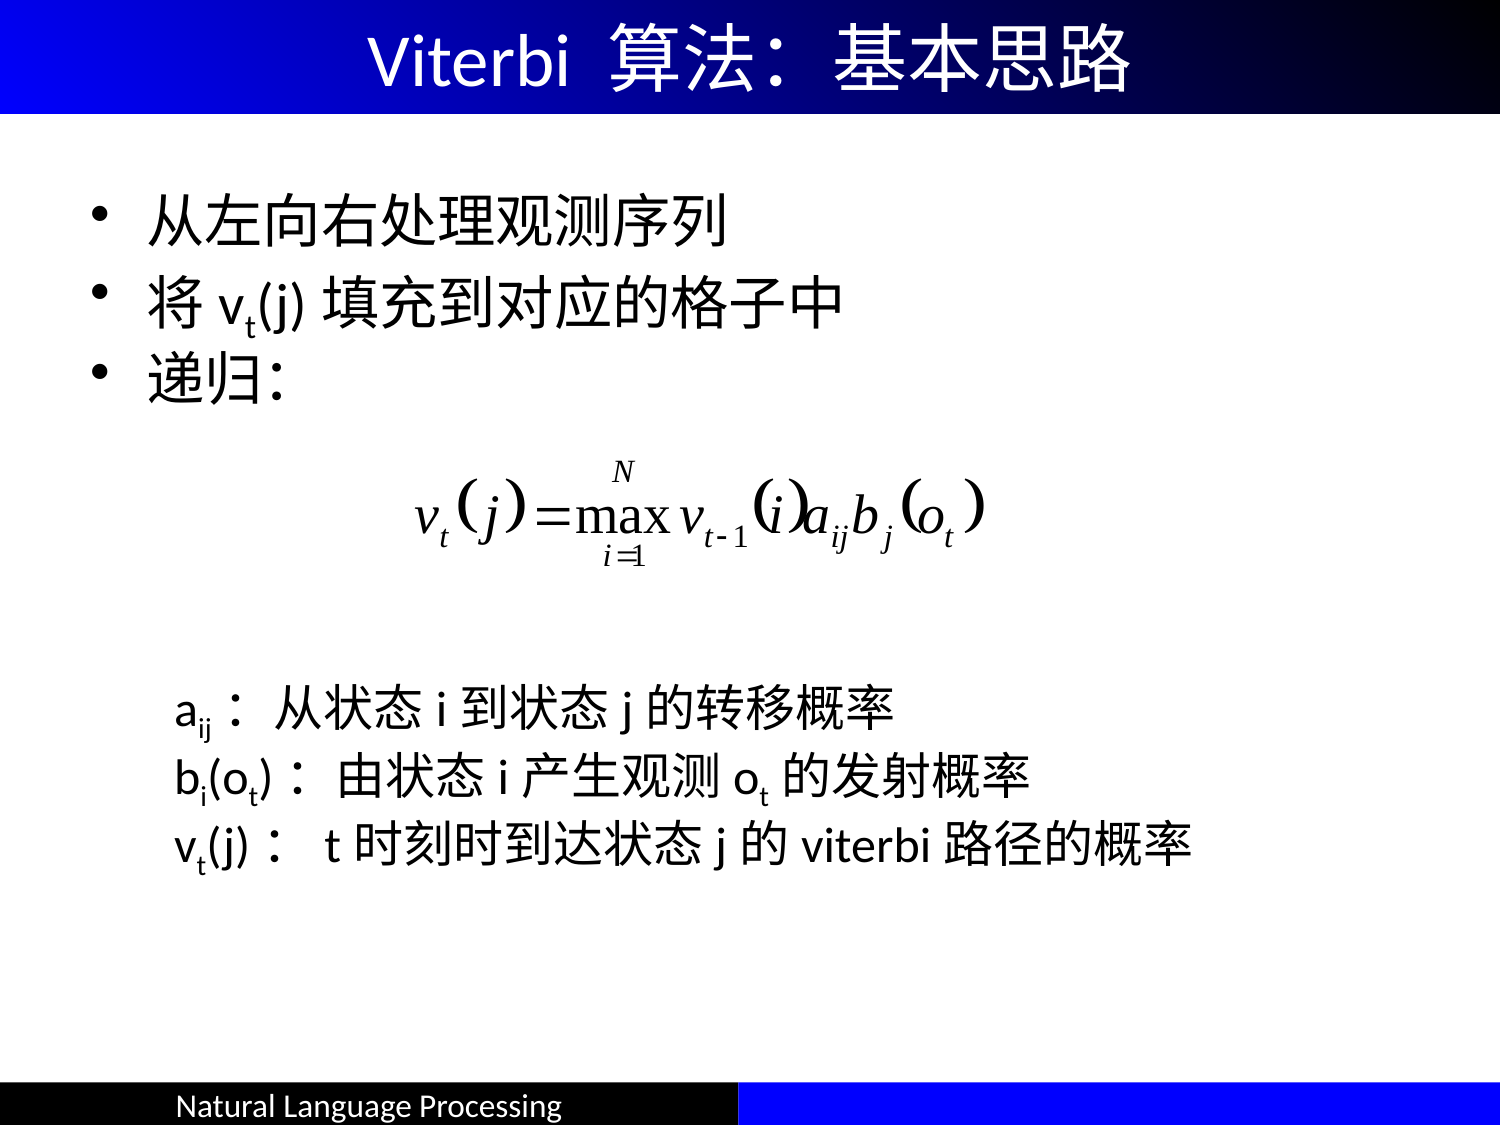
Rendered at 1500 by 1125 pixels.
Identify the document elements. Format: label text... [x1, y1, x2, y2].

title Viterbi 算法：基本思路 [0, 0, 1500, 115]
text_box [407, 444, 987, 580]
text_box aij：从状态i到状态j的转移概率 bi(ot)：由状态i产生观测ot的发射概率 vt(j)：t时刻时到达状态j的viterbi路径的概率 [159, 668, 1317, 889]
list 从左向右处理观测序列 将vt(j)填充到对应的格子中 递归： [74, 184, 1389, 469]
